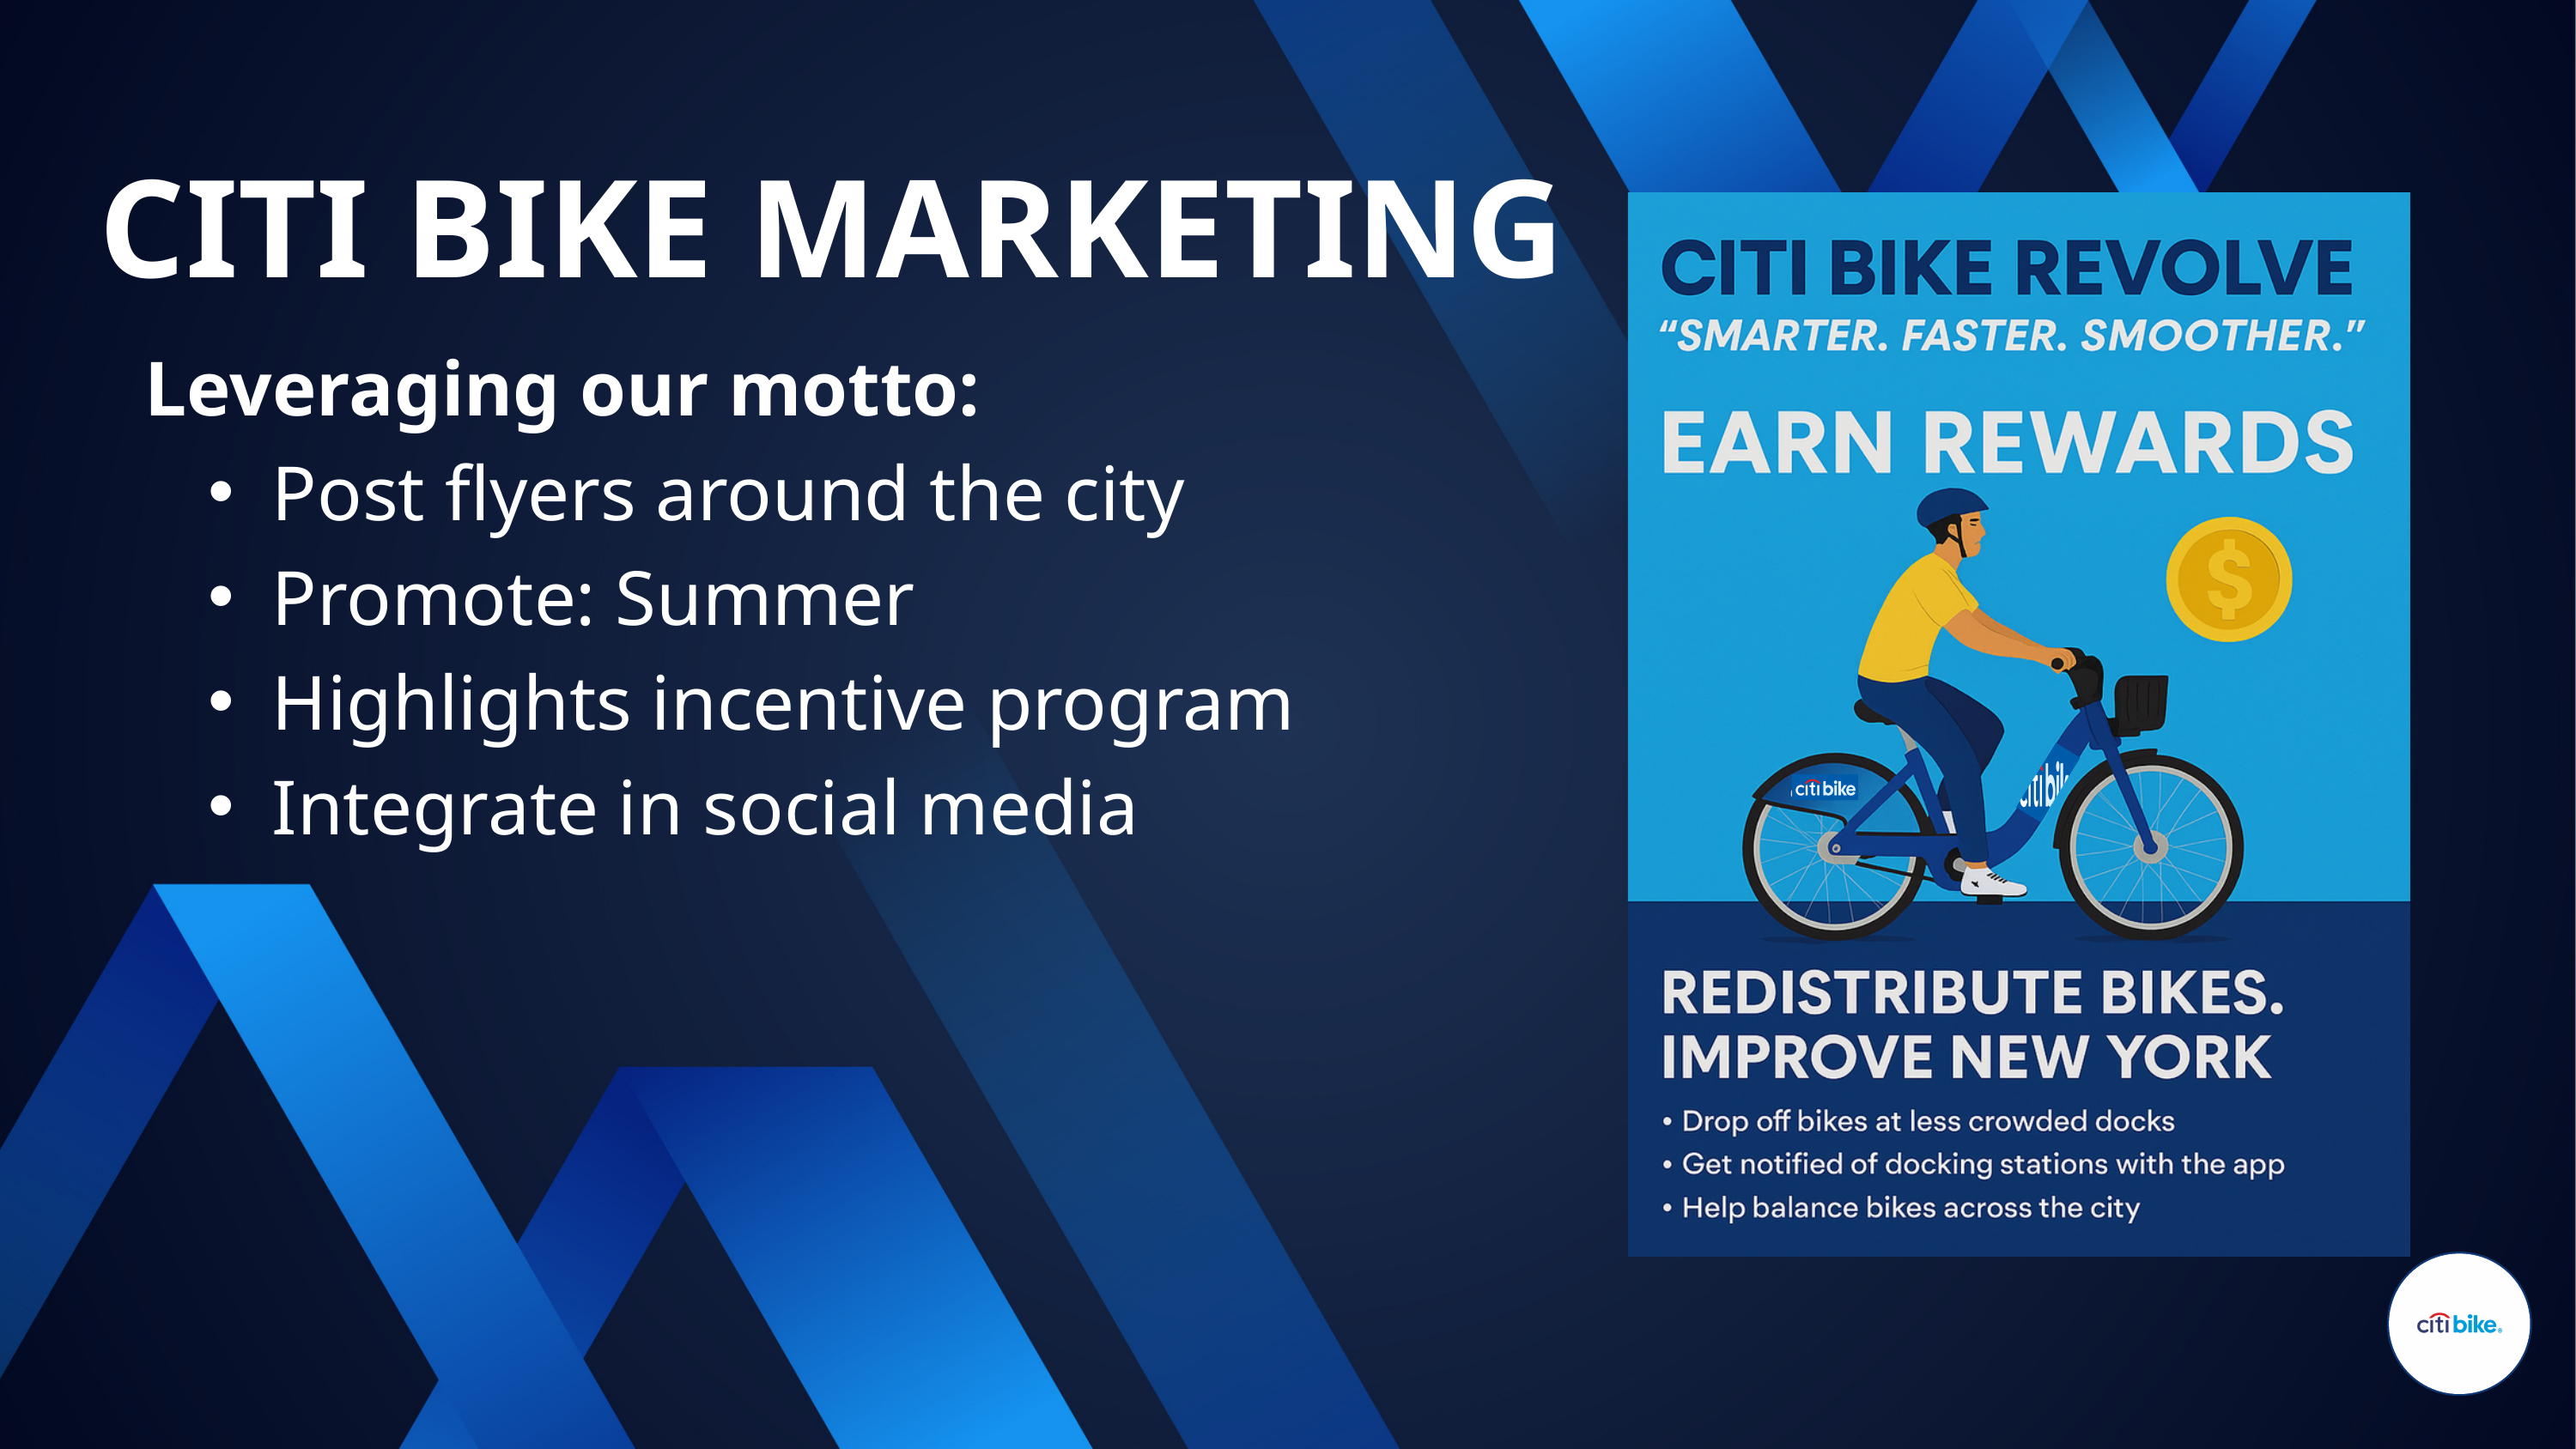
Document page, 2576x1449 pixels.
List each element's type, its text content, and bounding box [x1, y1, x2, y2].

text_box Leveraging our motto: Post flyers around the city Promote: Summer Highlights incentive program Integrate in social media [144, 325, 1552, 850]
text_box [0, 0, 2576, 1449]
text_box [2015, 743, 2081, 822]
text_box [2386, 1251, 2532, 1397]
text_box CITI BIKE MARKETING [99, 115, 2117, 306]
text_box [1627, 192, 2410, 1257]
text_box [1792, 774, 1859, 800]
